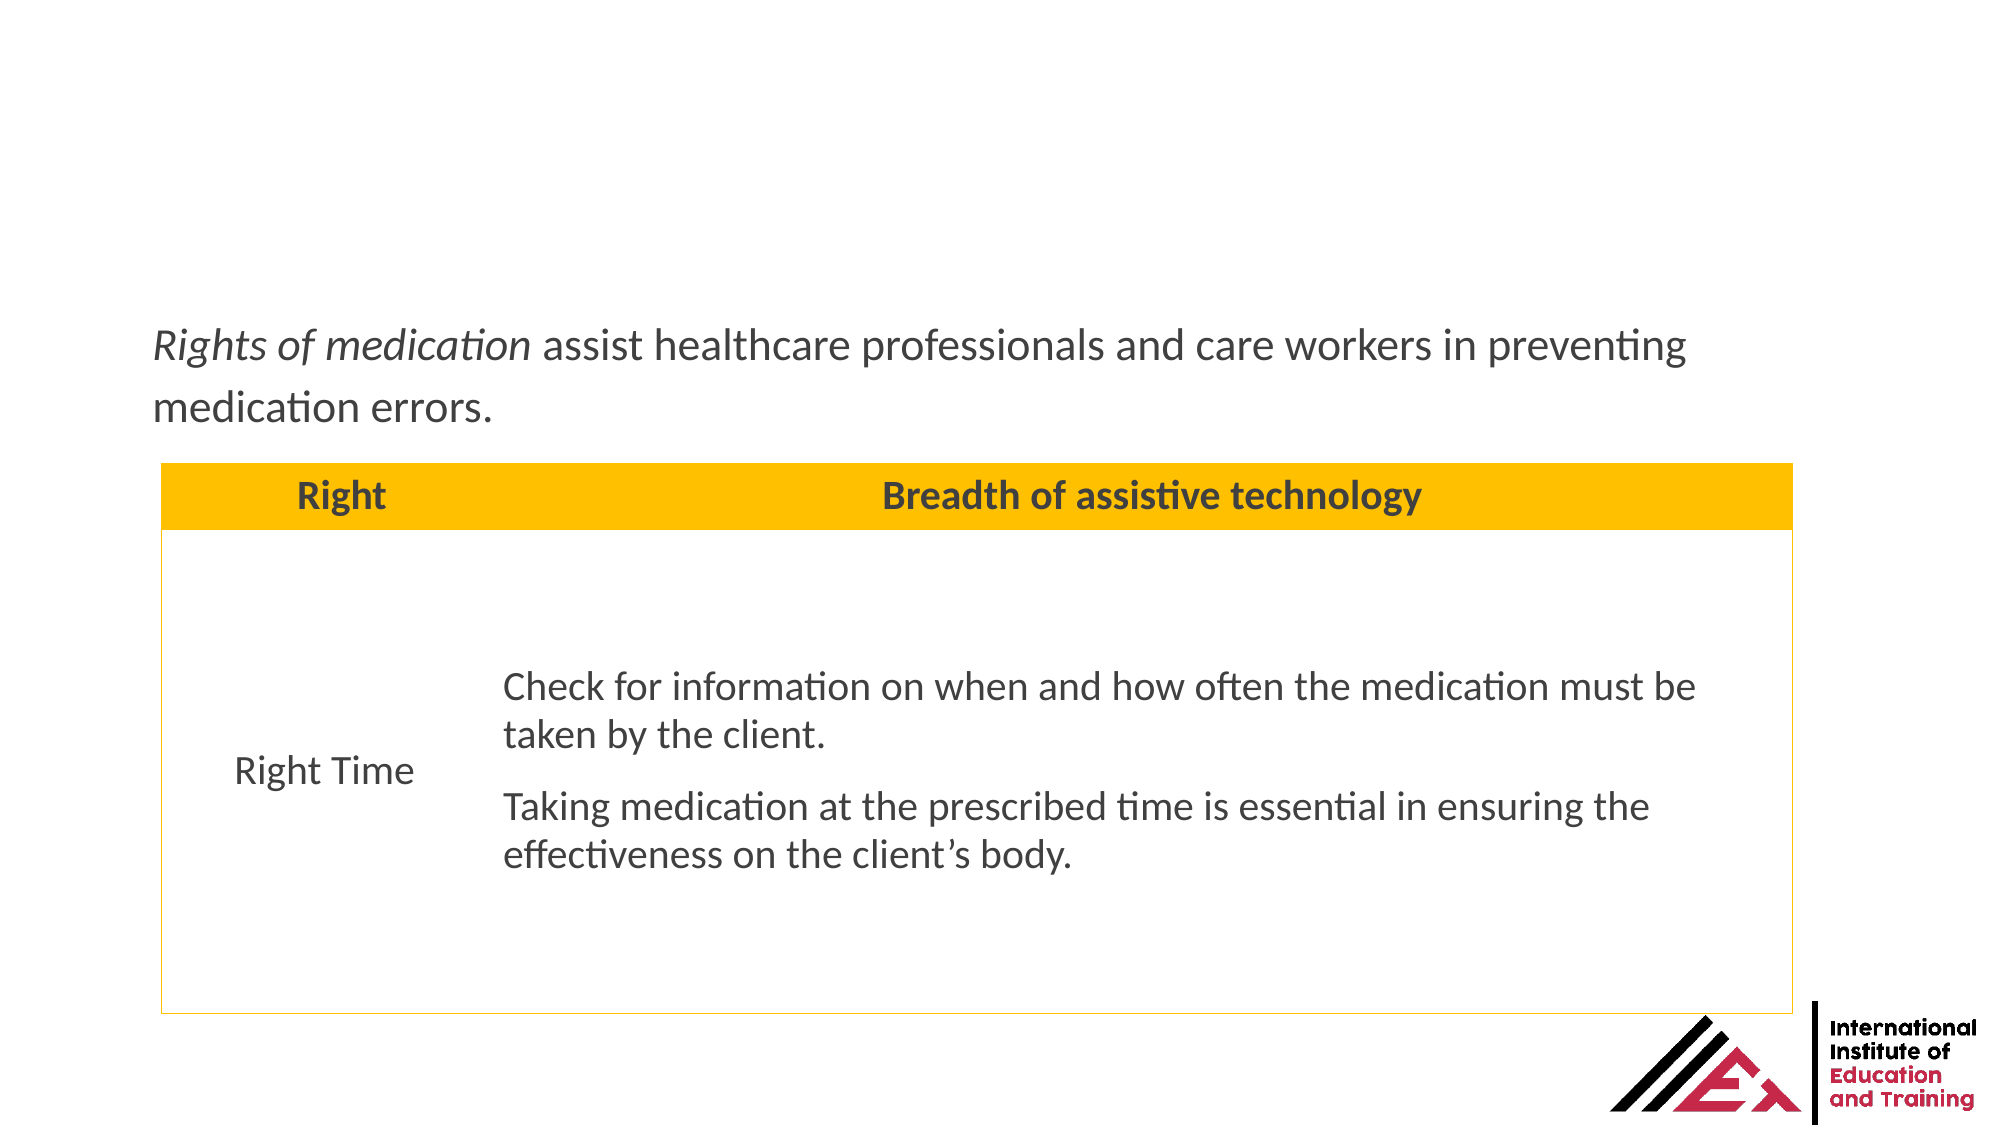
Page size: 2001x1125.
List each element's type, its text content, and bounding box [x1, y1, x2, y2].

table_header Breadth of assistive technology [488, 464, 1792, 529]
table_header Right [162, 464, 488, 529]
table_cell Right Time [162, 530, 488, 1013]
table_cell Check for information on when and how often the medication must be taken by the client. Taking medication at the prescribed time is essential in ensuring the effectiveness on the client’s body. [488, 530, 1792, 1013]
picture [1609, 1001, 1976, 1125]
list Rights of medication assist healthcare professionals and care workers in preventing medication errors. [137, 299, 1793, 1014]
